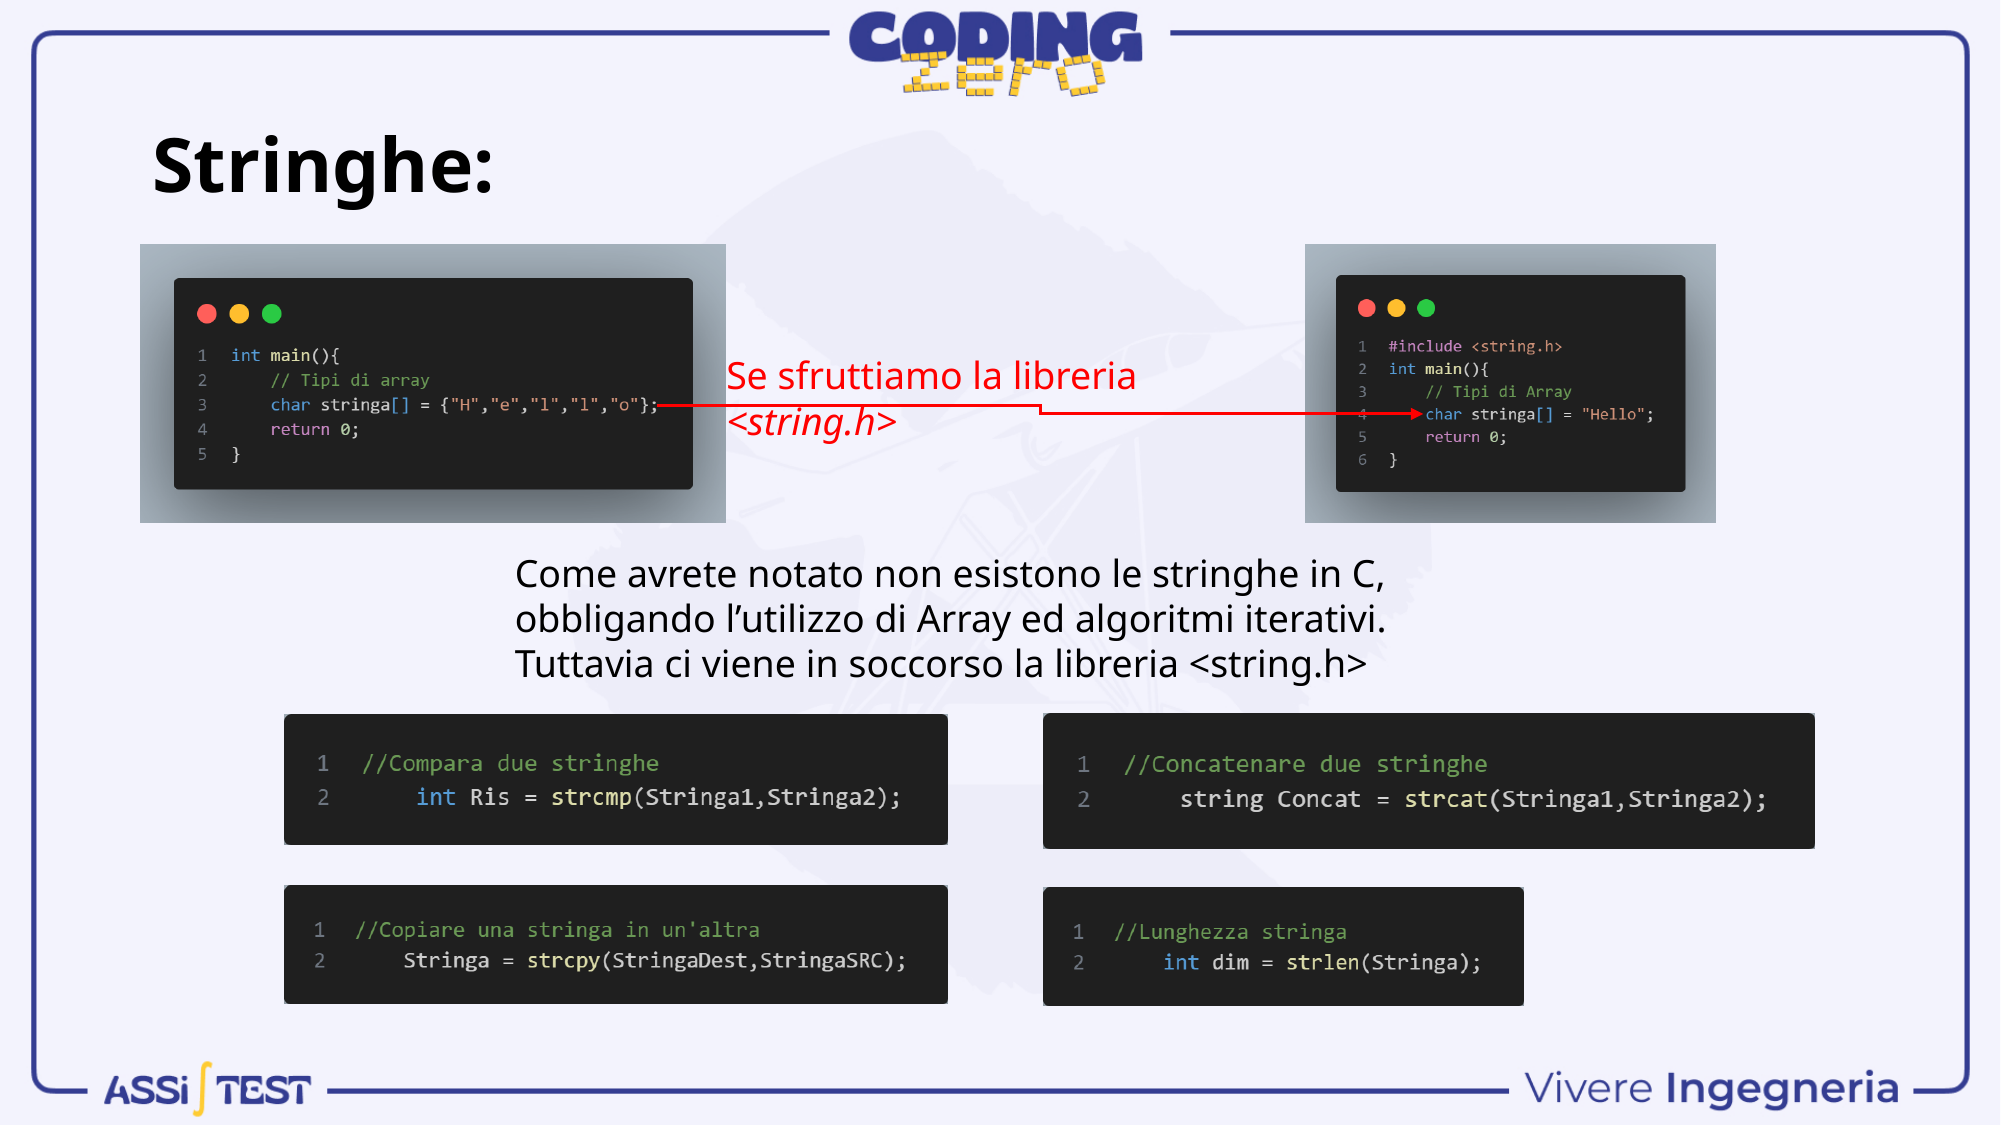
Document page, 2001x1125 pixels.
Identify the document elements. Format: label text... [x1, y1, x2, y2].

text_box Se sfruttiamo la libreria <string.h> [727, 415, 1304, 450]
text_box Come avrete notato non esistono le stringhe in C, obbligando l’utilizzo di Array ed algoritmi iterativi. Tuttavia ci viene in soccorso la libreria <string.h> [500, 542, 1500, 693]
picture [0, 0, 2001, 1125]
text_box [656, 405, 1424, 415]
text_box Se sfruttiamo la libreria <string.h> [727, 345, 1304, 405]
title Stringhe: [137, 59, 1863, 278]
